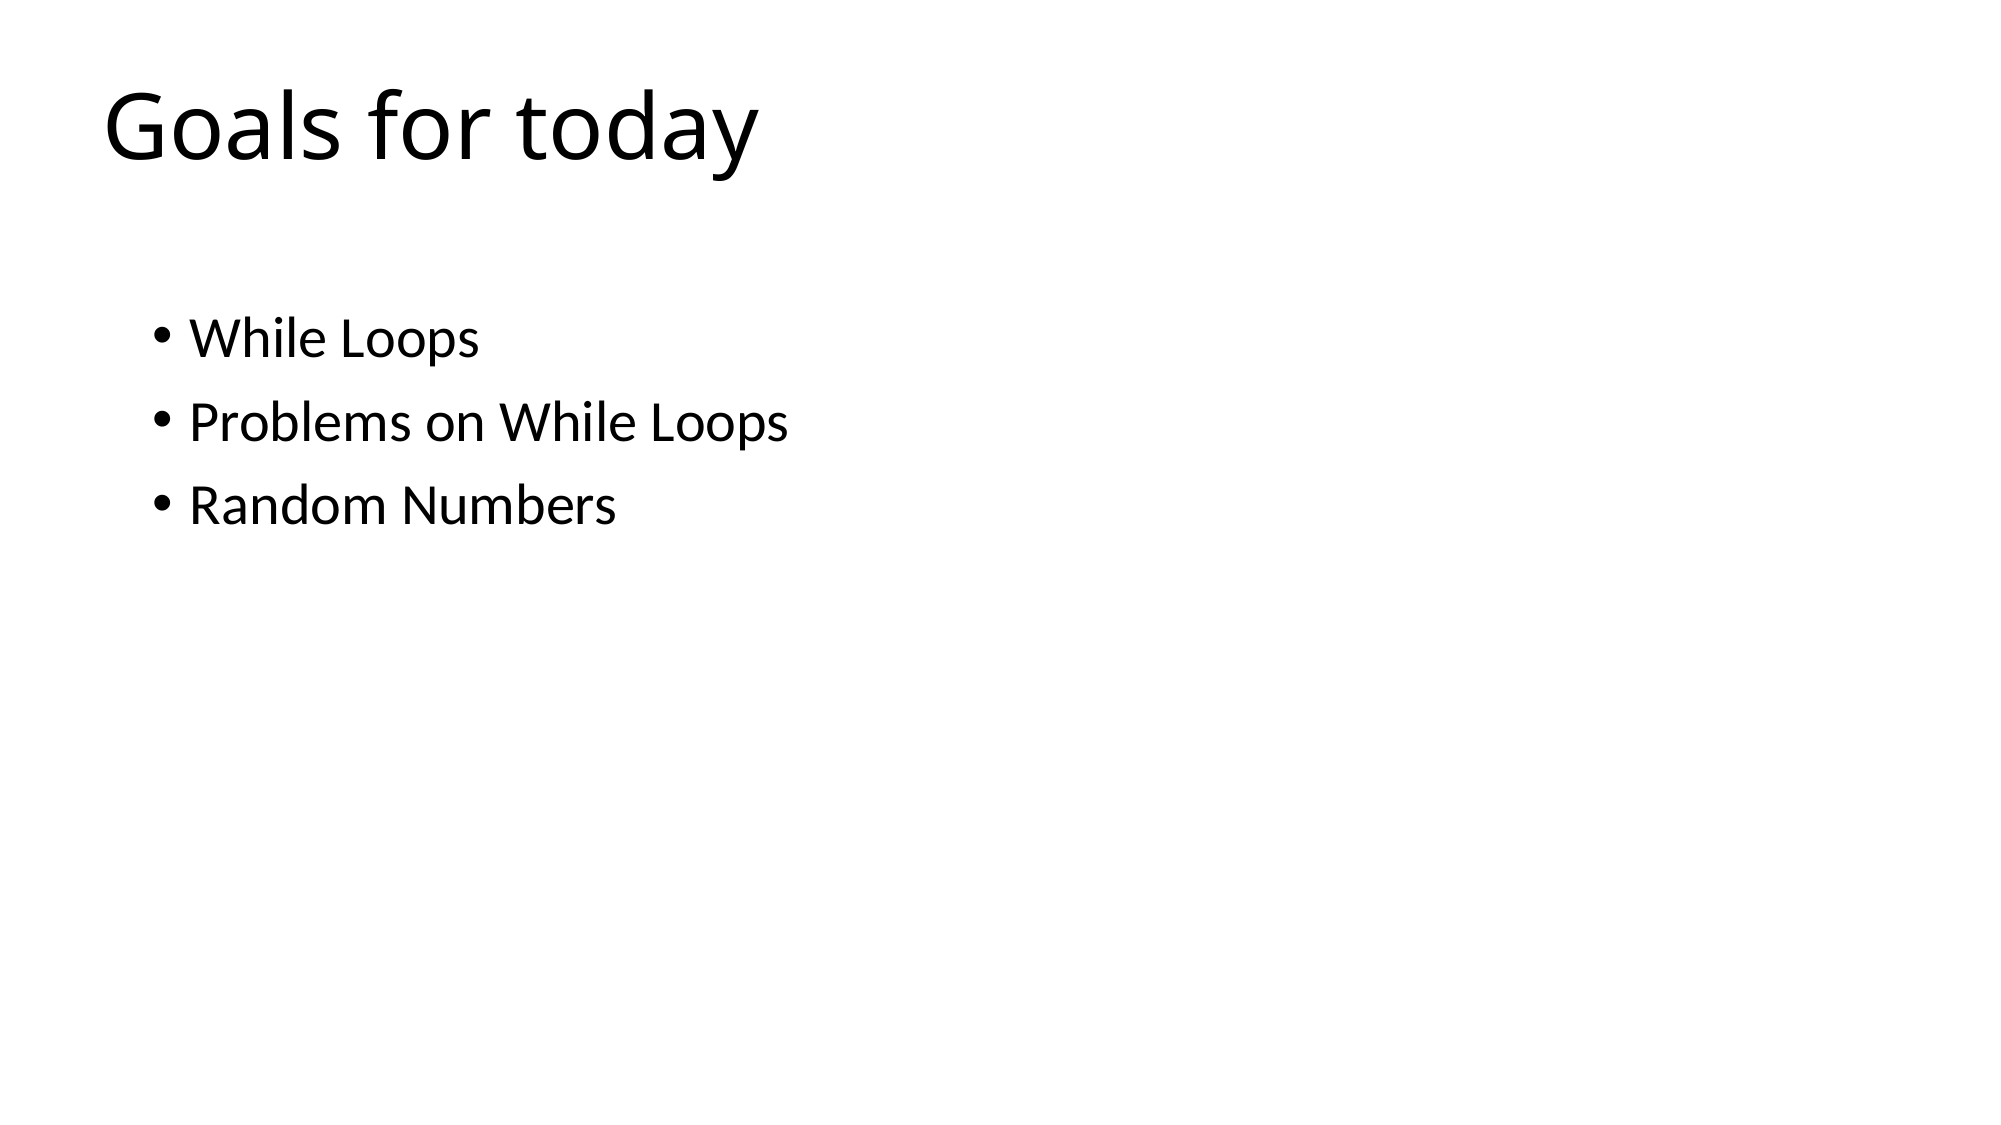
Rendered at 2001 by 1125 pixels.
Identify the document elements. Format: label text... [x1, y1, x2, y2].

list While Loops Problems on While Loops Random Numbers [137, 299, 1863, 1014]
title Goals for today [87, 21, 1813, 239]
